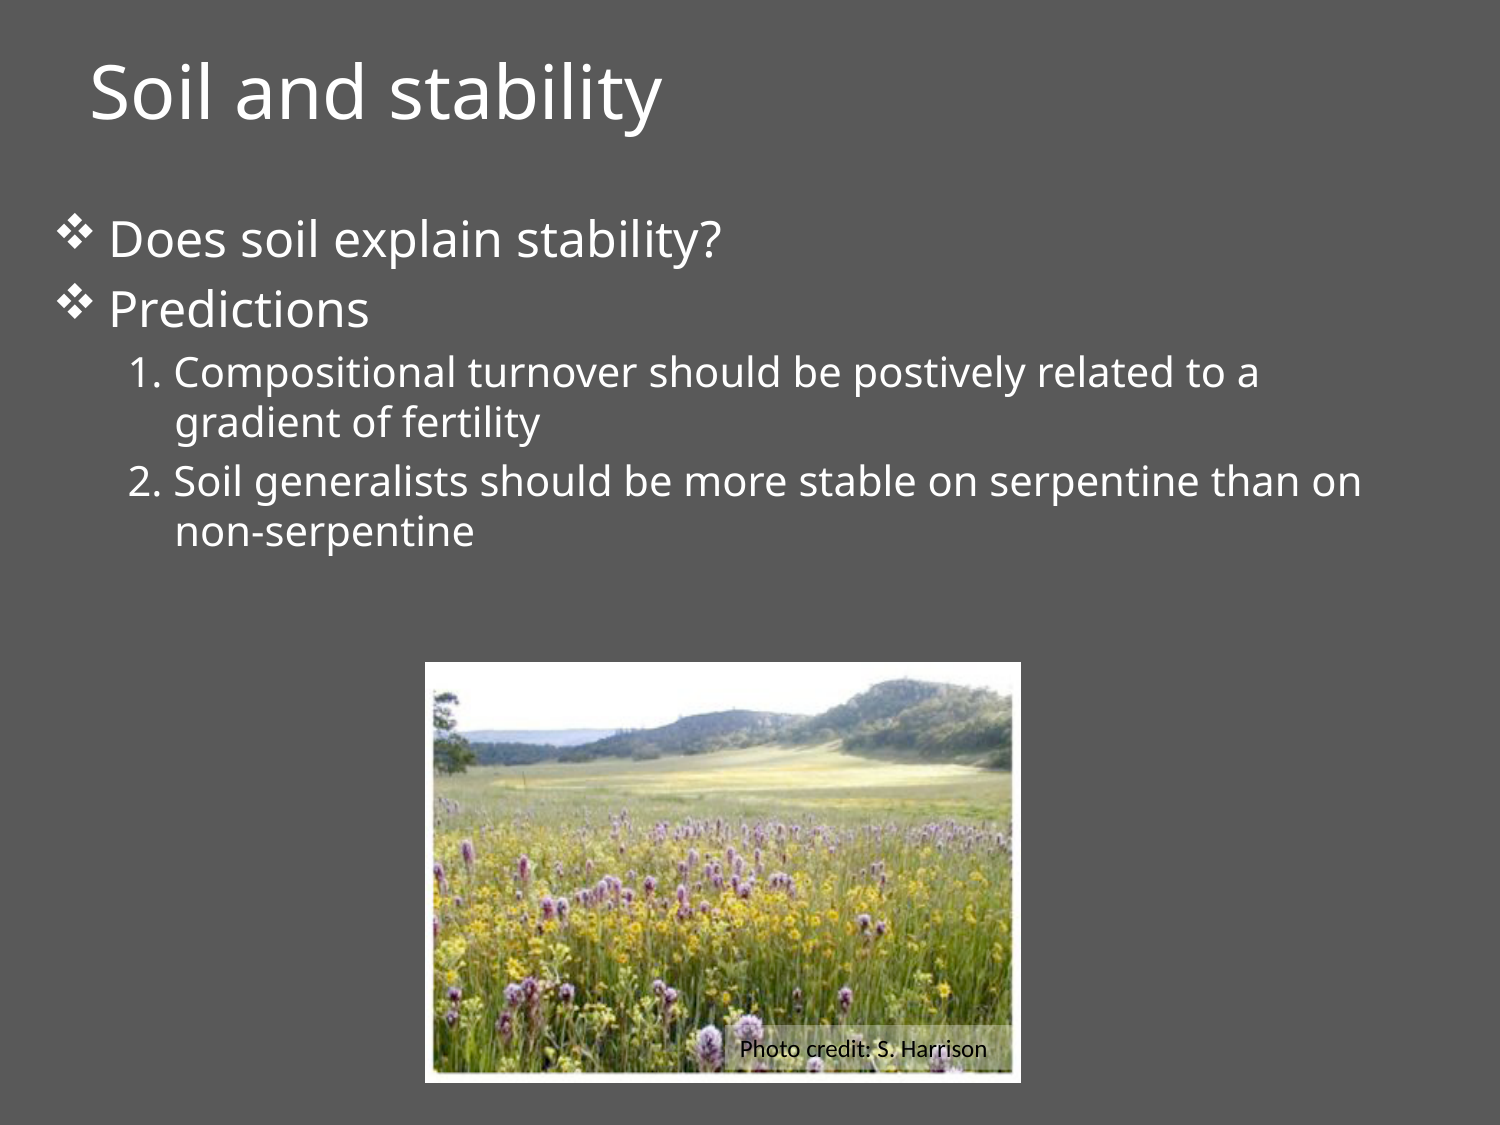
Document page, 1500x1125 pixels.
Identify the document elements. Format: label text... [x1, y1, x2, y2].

text_box Soil and stability [74, 37, 1213, 143]
picture [424, 662, 1022, 1084]
list Does soil explain stability? Predictions 1. Compositional turnover should be postively related to a gradient of fertility 2. Soil generalists should be more stable on serpentine than on non-serpentine [37, 200, 1450, 713]
